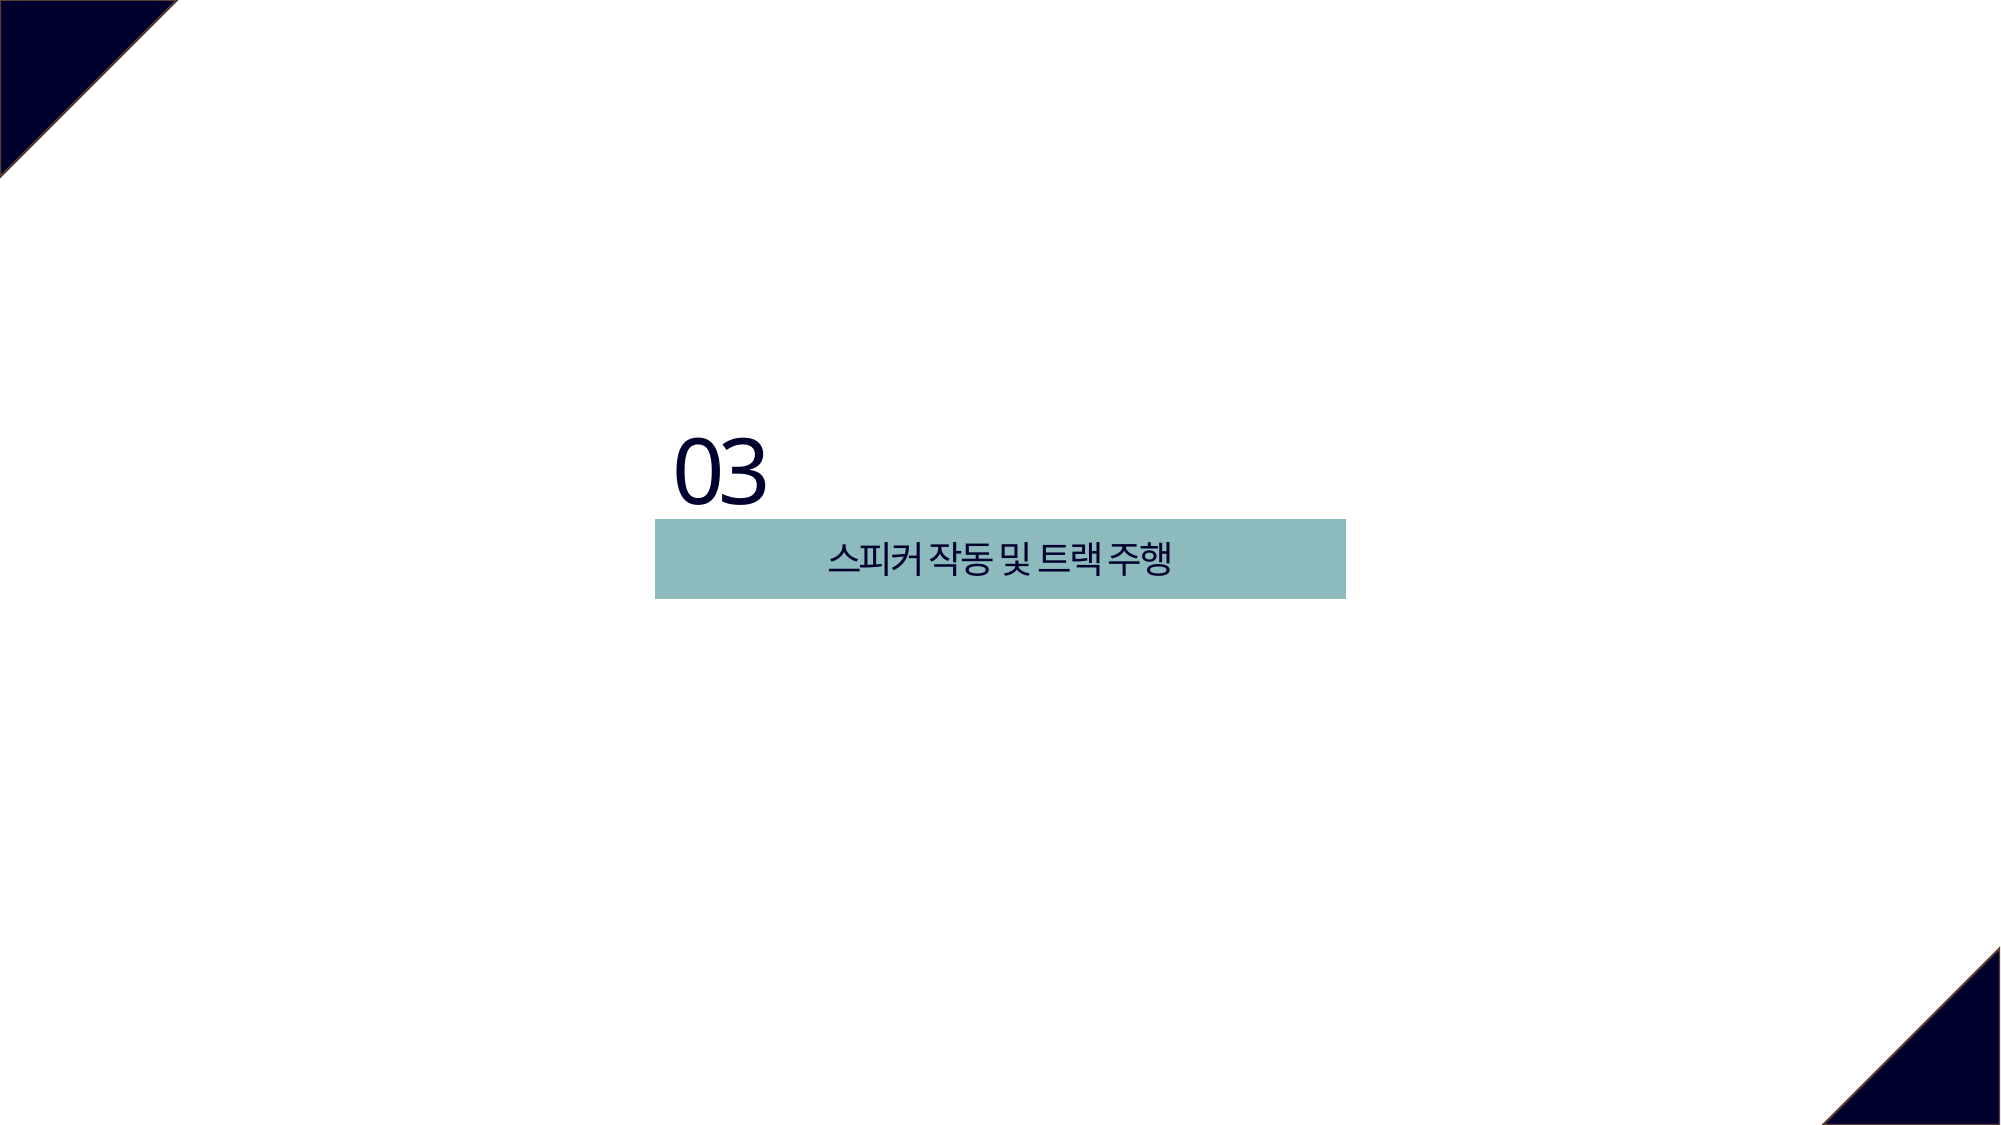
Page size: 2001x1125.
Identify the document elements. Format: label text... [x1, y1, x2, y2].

text_box 스피커 작동 및 트랙 주행 [655, 519, 1346, 599]
text_box 03 [657, 405, 786, 519]
